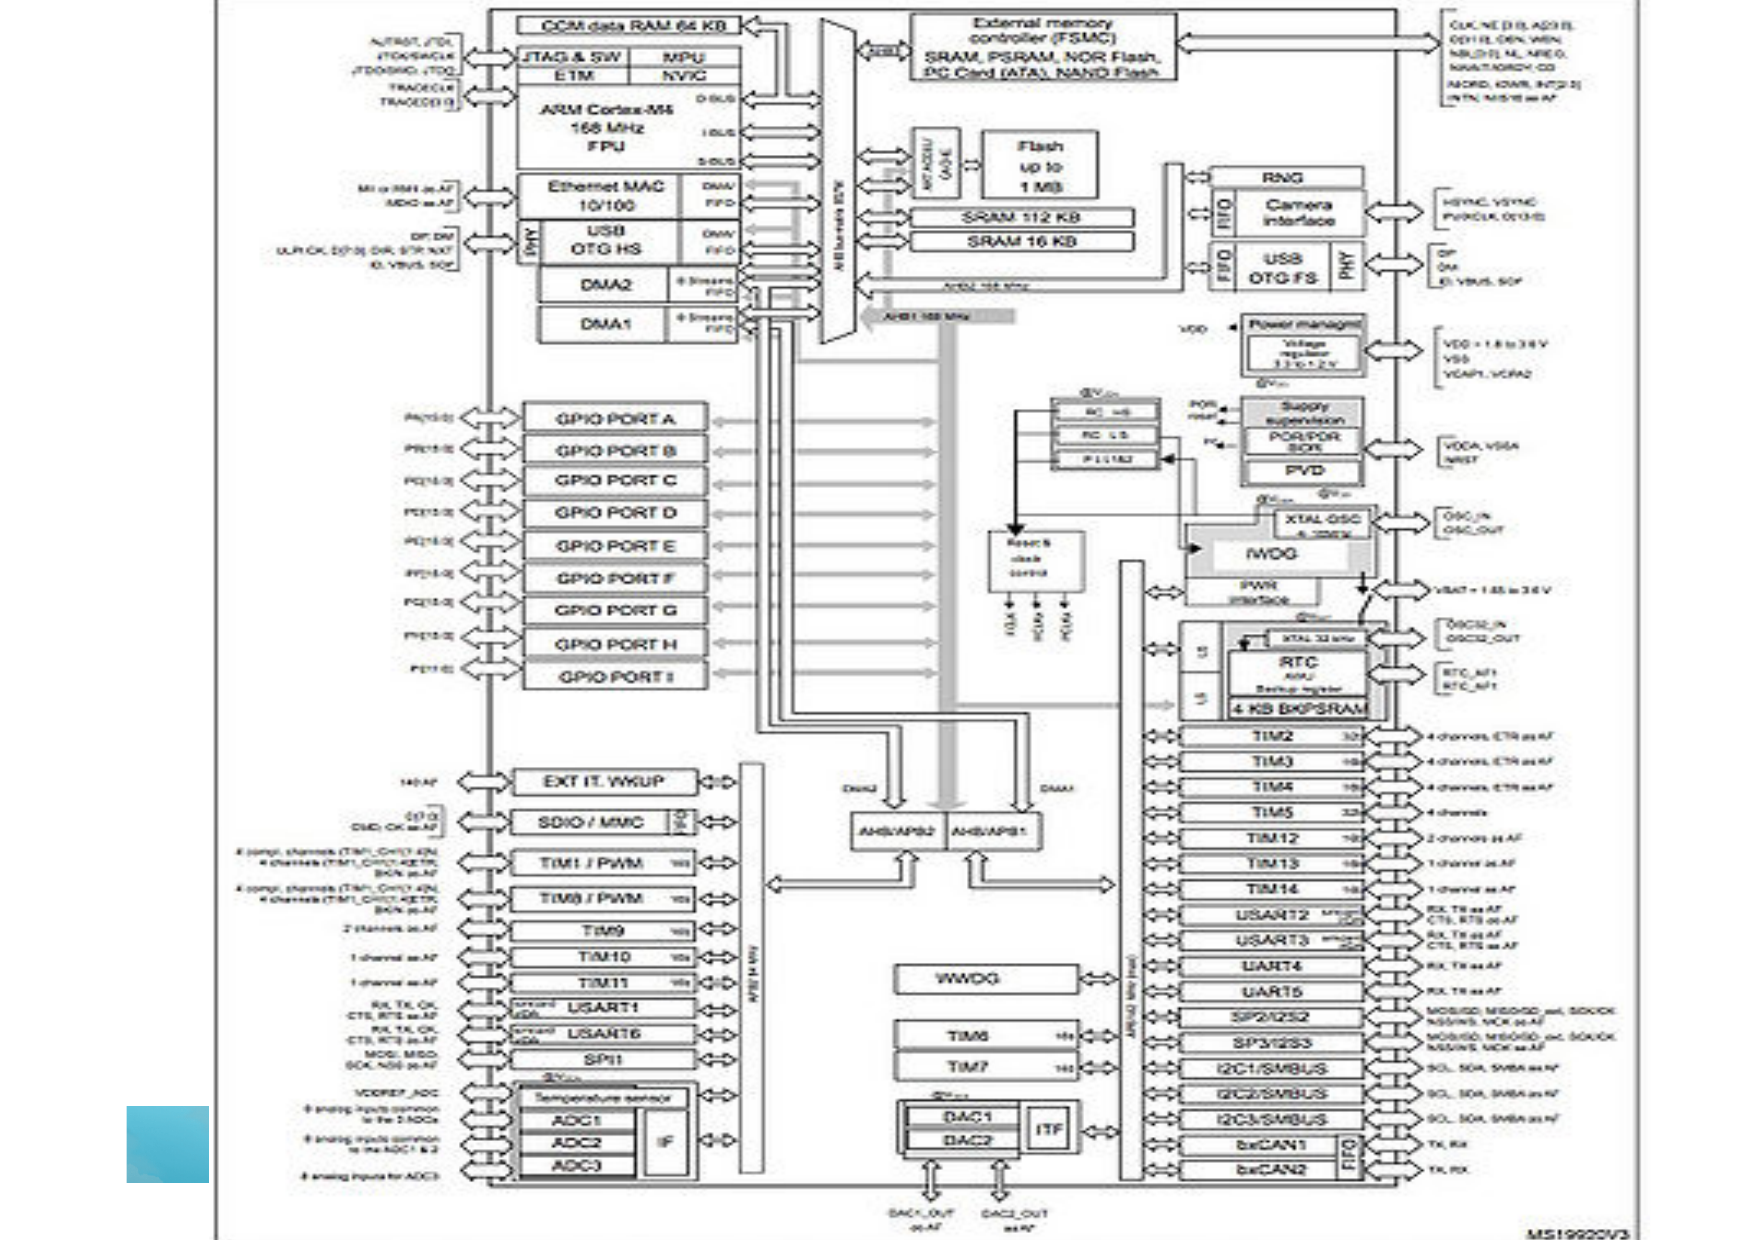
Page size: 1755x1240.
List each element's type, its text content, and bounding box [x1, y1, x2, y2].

picture [126, 0, 1651, 1240]
slide_number 45 [198, 1115, 203, 1176]
